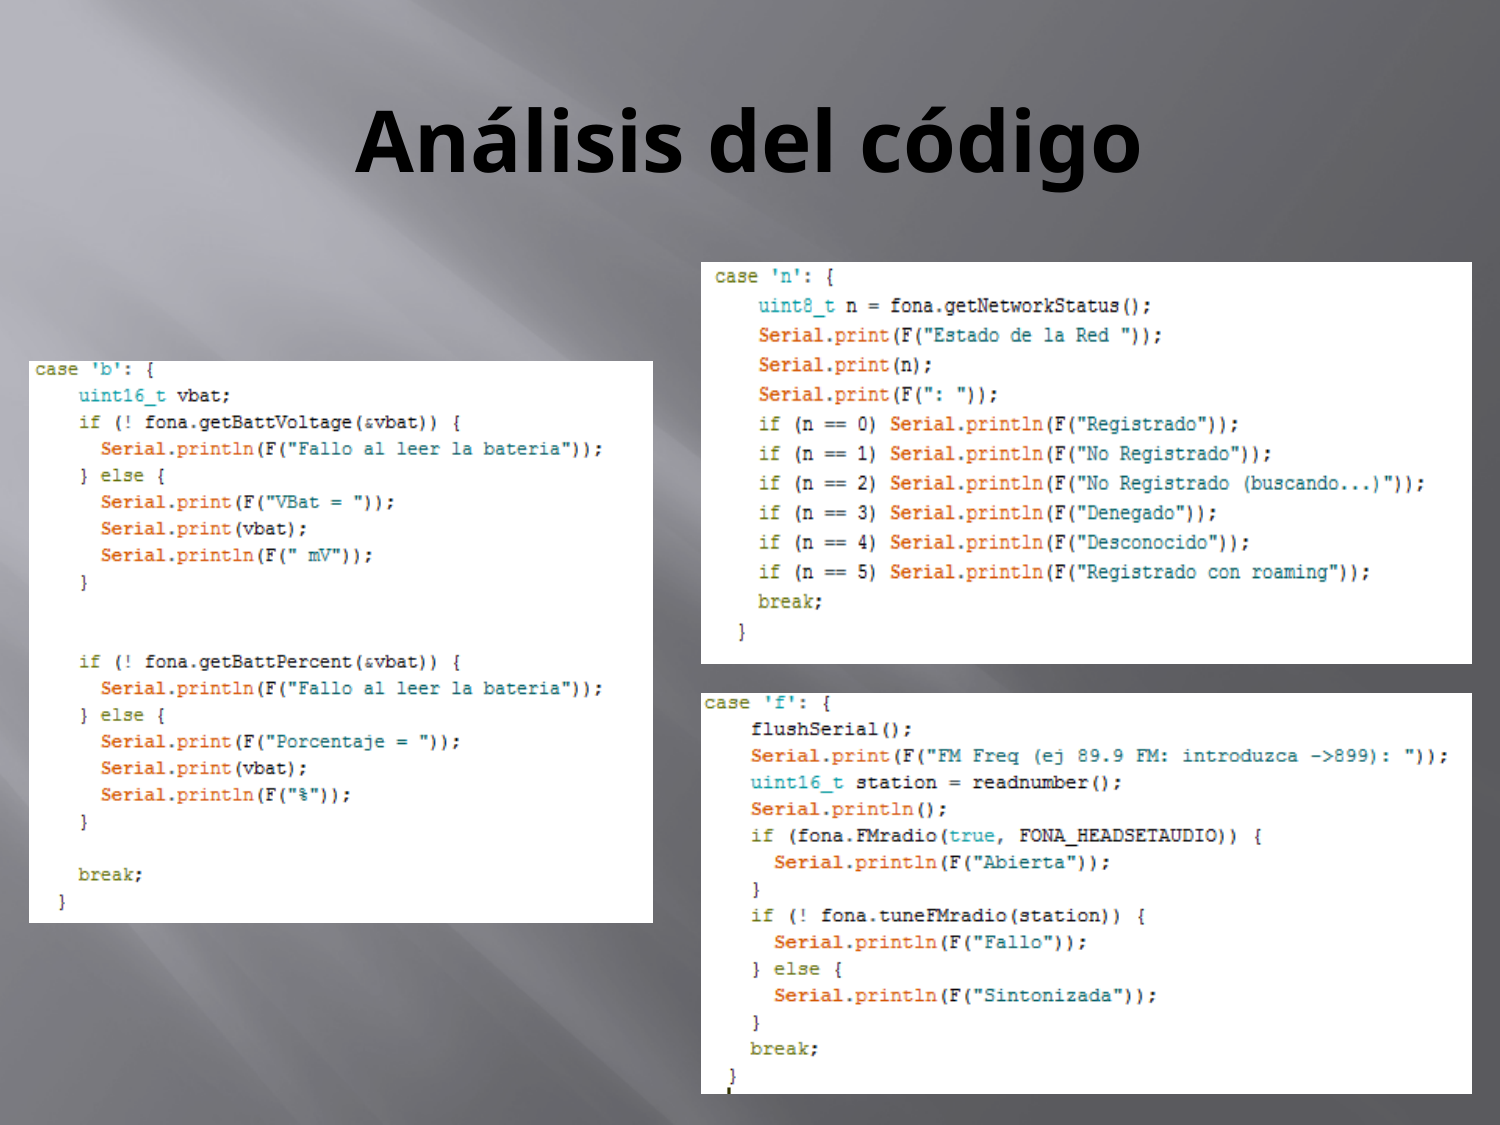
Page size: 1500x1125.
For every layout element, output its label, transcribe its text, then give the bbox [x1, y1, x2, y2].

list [700, 262, 1472, 664]
title Análisis del código [75, 45, 1425, 233]
picture [29, 361, 654, 923]
picture [701, 693, 1472, 1094]
